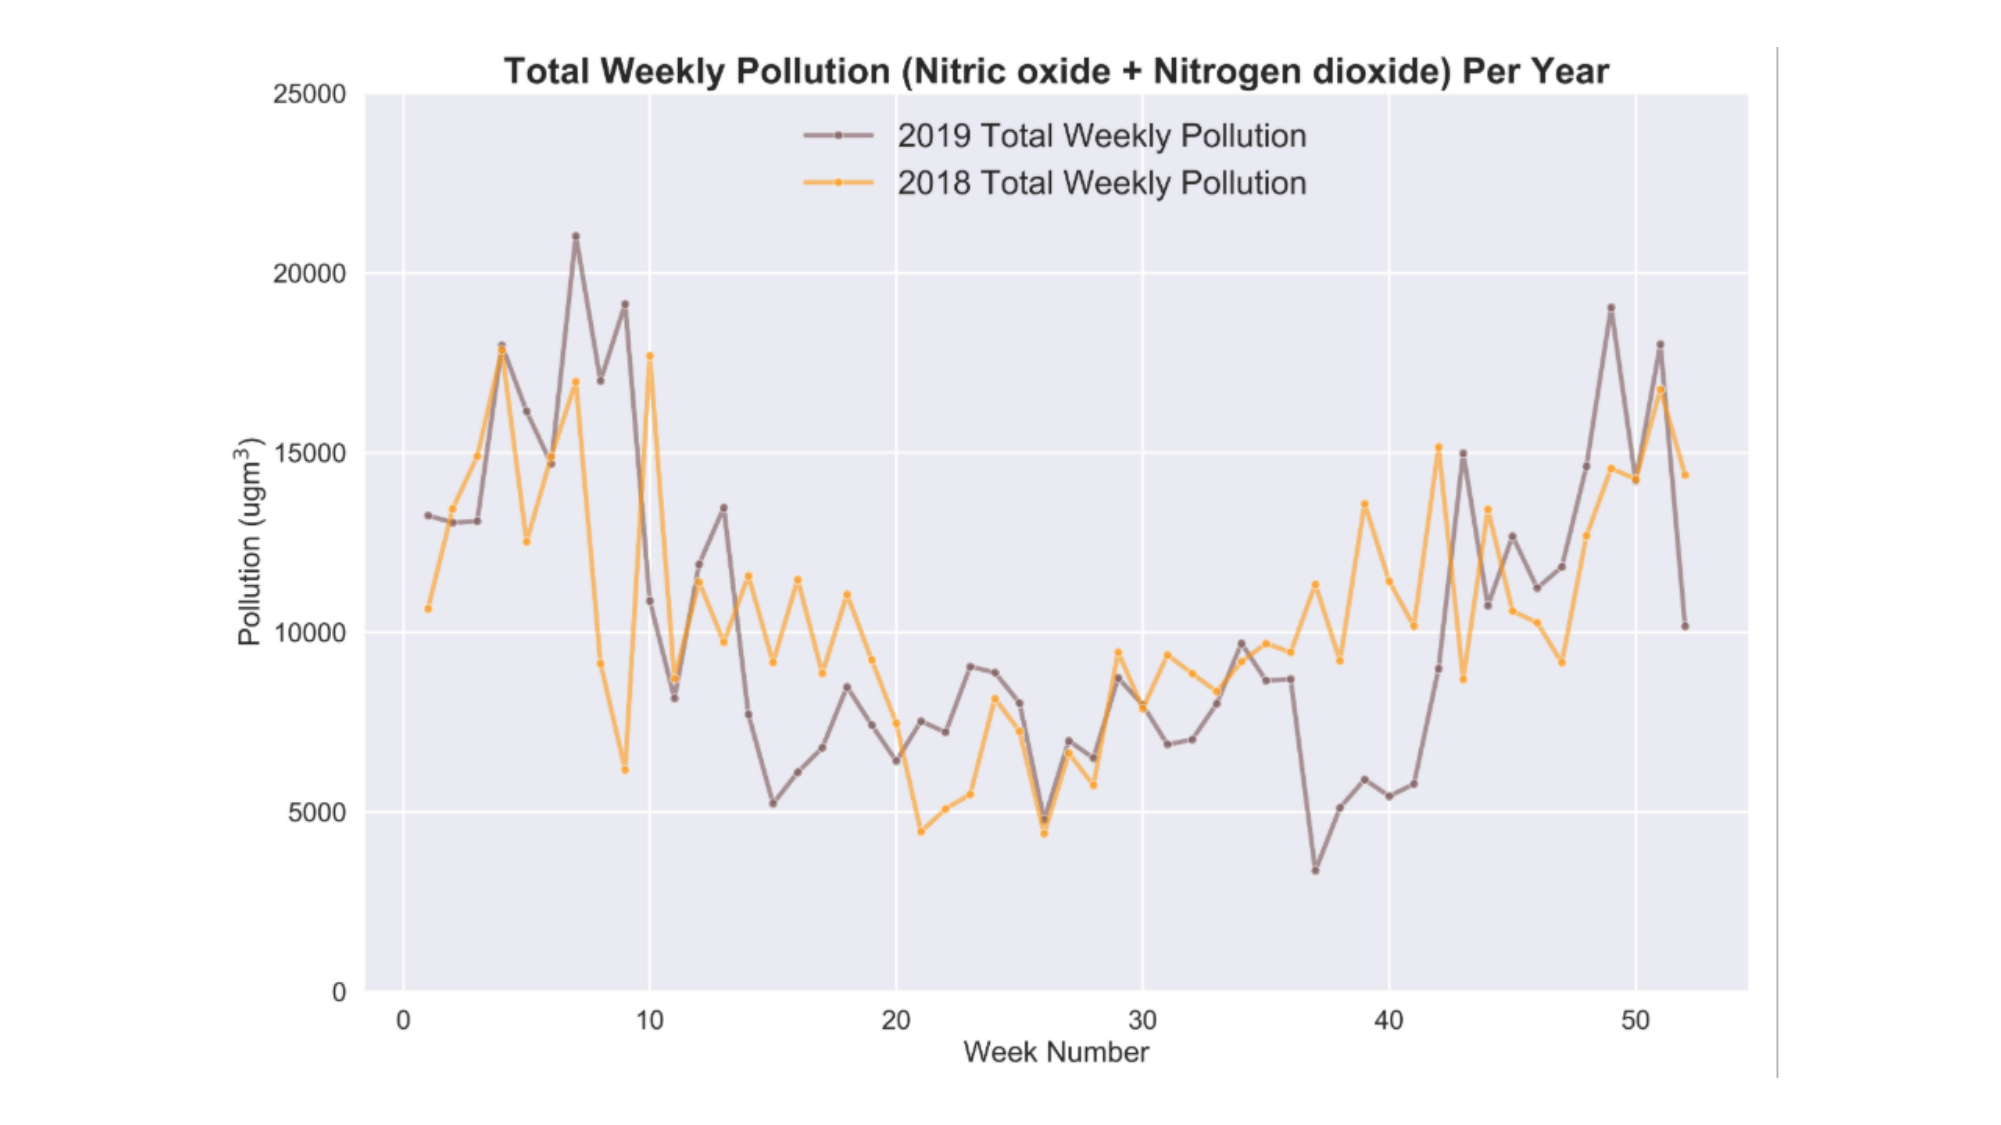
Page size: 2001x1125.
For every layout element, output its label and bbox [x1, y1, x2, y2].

picture [220, 47, 1780, 1078]
